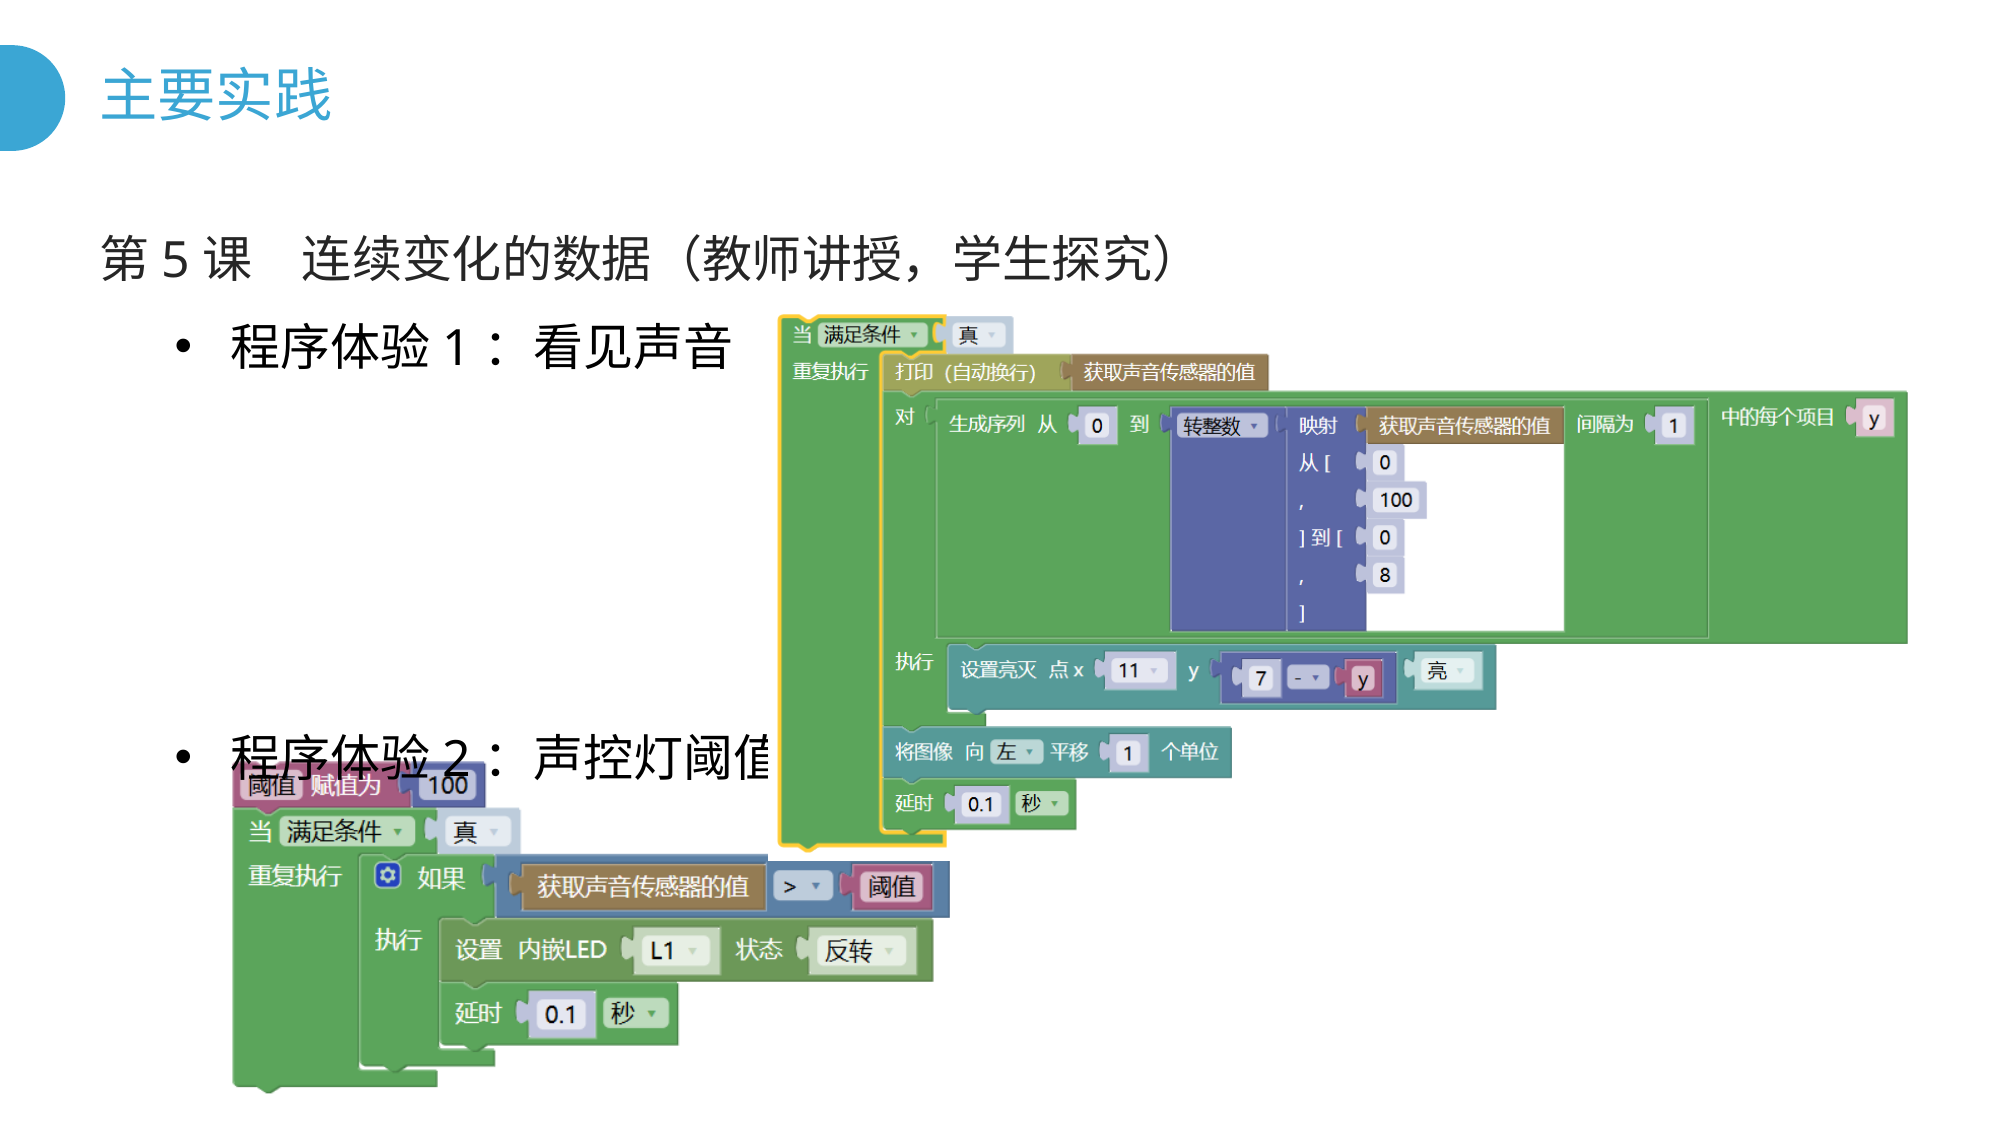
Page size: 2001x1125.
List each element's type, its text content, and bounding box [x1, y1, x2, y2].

list 第5课 连续变化的数据（教师讲授，学生探究） 程序体验1：看见声音 程序体验2：声控灯阈值 [84, 201, 1901, 964]
picture [225, 304, 1914, 1111]
title 主要实践 [84, 45, 1901, 151]
